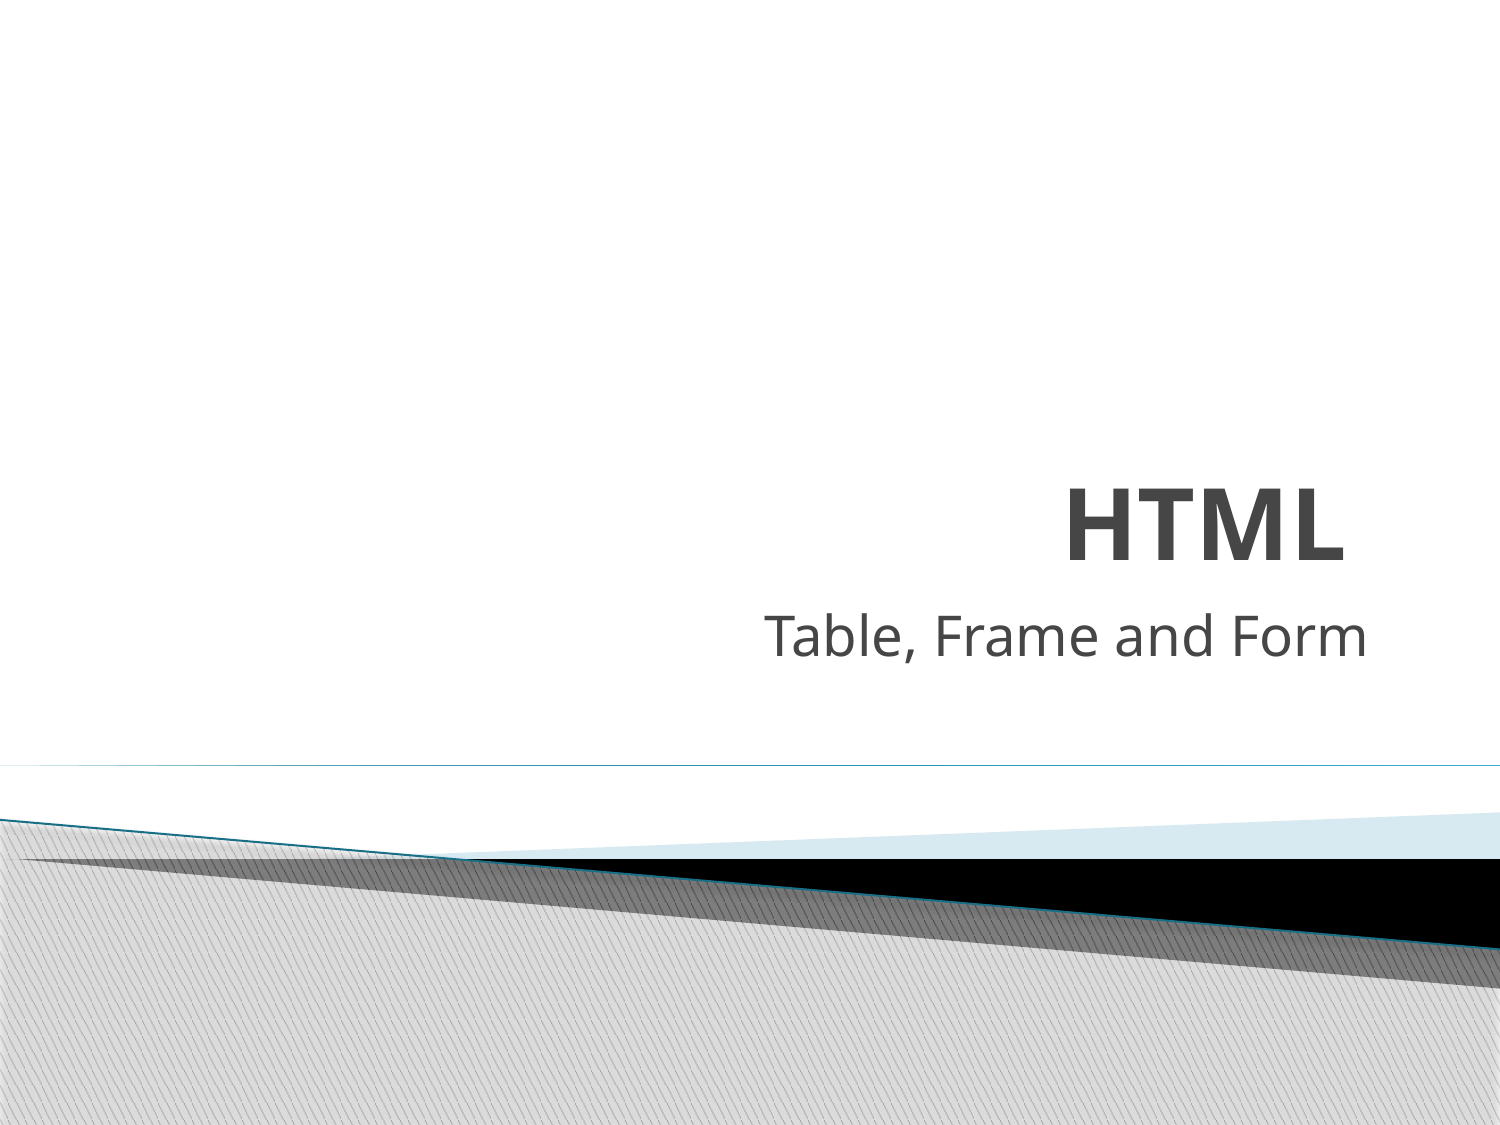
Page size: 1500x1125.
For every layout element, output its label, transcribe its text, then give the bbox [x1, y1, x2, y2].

picture [5, 859, 1500, 989]
subtitle Table, Frame and Form [112, 592, 1388, 790]
title HTML [112, 287, 1388, 588]
